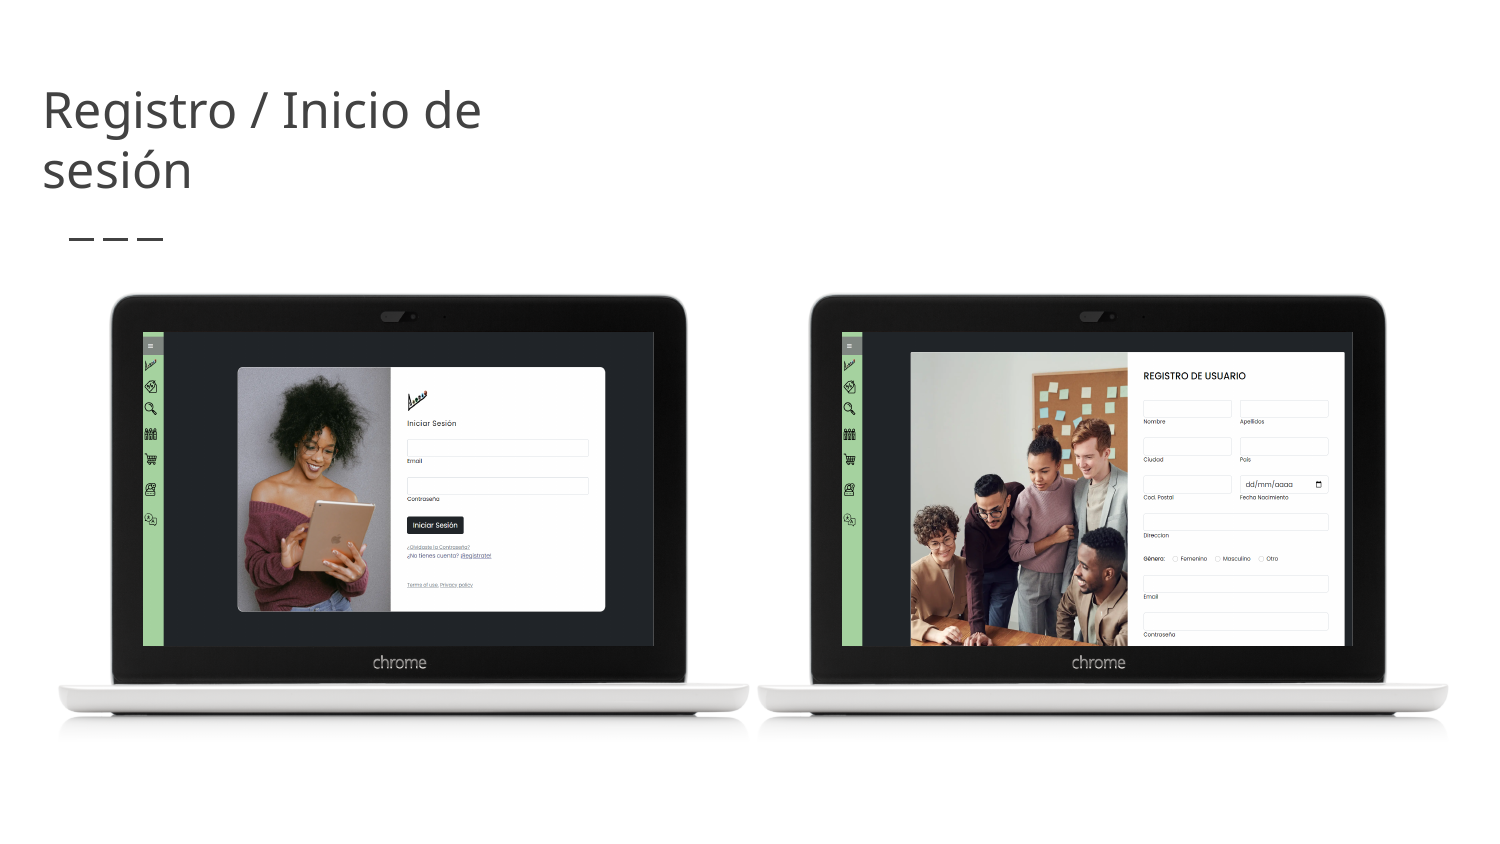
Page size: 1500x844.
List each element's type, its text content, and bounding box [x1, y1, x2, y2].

picture [755, 292, 1449, 743]
picture [57, 292, 751, 743]
title Registro / Inicio de sesión [27, 94, 532, 214]
